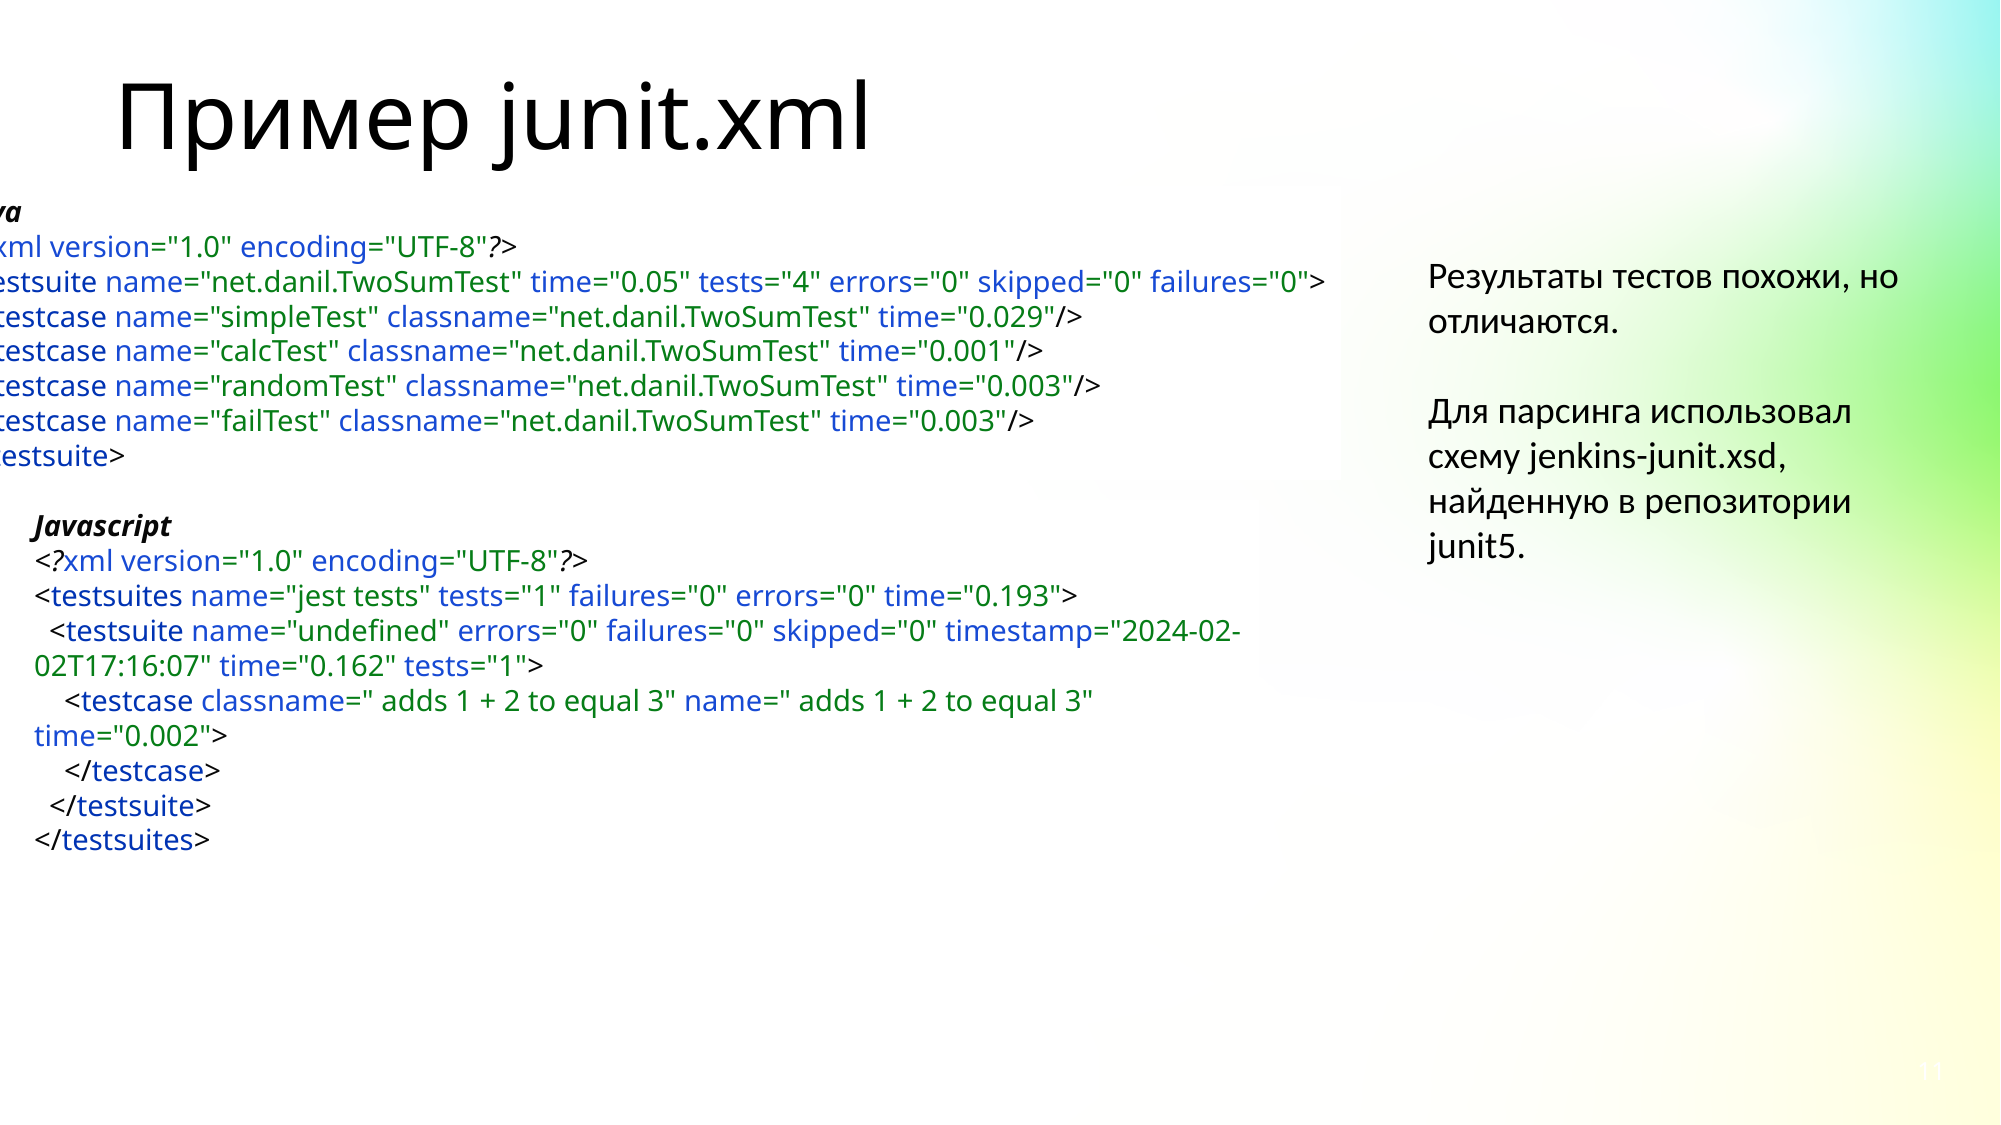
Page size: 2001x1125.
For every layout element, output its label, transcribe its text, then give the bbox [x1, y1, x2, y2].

title Пример junit.xml [99, 11, 1860, 229]
text_box Java <?xml version="1.0" encoding="UTF-8"?> <testsuite name="net.danil.TwoSumTest" time="0.05" tests="4" errors="0" skipped="0" failures="0"> <testcase name="simpleTest" classname="net.danil.TwoSumTest" time="0.029"/> <testcase name="calcTest" classname="net.danil.TwoSumTest" time="0.001"/> <testcase name="randomTest" classname="net.danil.TwoSumTest" time="0.003"/> <testcase name="failTest" classname="net.danil.TwoSumTest" time="0.003"/> </testsuite> [0, 185, 1341, 480]
picture [978, 0, 2000, 1124]
text_box Javascript <?xml version="1.0" encoding="UTF-8"?> <testsuites name="jest tests" tests="1" failures="0" errors="0" time="0.193"> <testsuite name="undefined" errors="0" failures="0" skipped="0" timestamp="2024-02-02T17:16:07" time="0.162" tests="1"> <testcase classname=" adds 1 + 2 to equal 3" name=" adds 1 + 2 to equal 3" time="0.002"> </testcase> </testsuite> </testsuites> [19, 499, 1260, 865]
text_box Результаты тестов похожи, но отличаются. Для парсинга использовал схему jenkins-junit.xsd, найденную в репозитории junit5. [1413, 243, 1957, 574]
